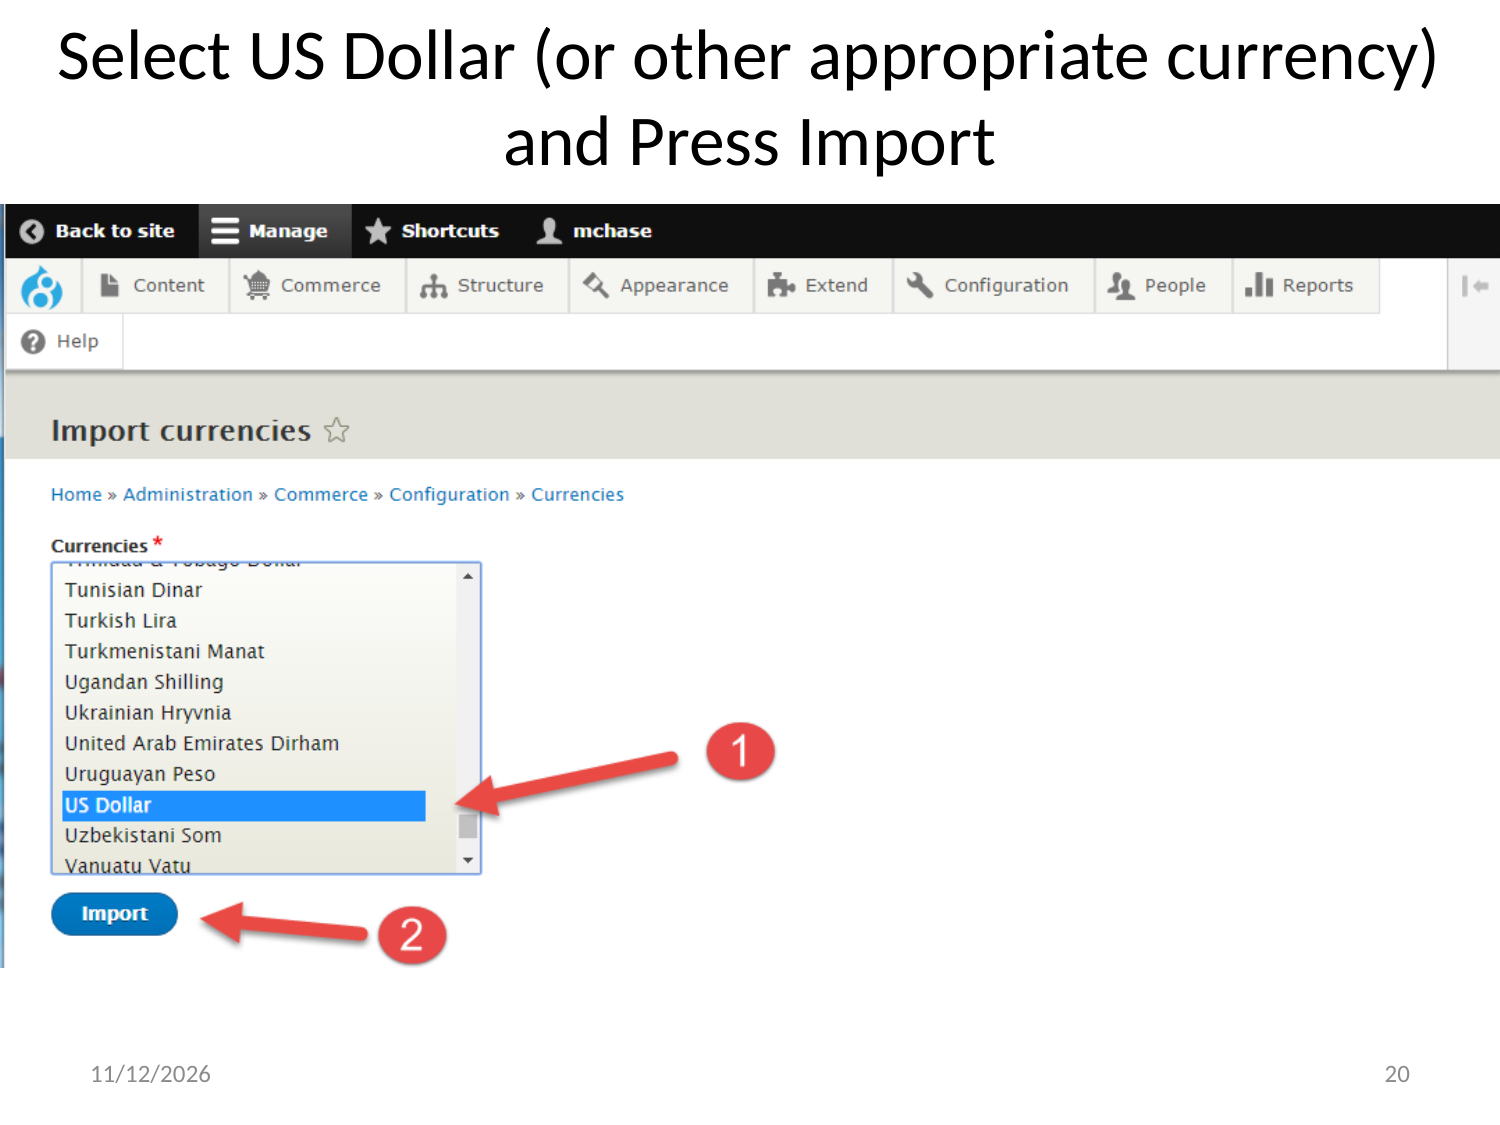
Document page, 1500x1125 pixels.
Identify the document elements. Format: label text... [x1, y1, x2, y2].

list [0, 204, 1500, 968]
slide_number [75, 1042, 425, 1103]
title Select US Dollar (or other appropriate currency) and Press Import [0, 0, 1500, 188]
slide_number 20 [1074, 1042, 1425, 1103]
